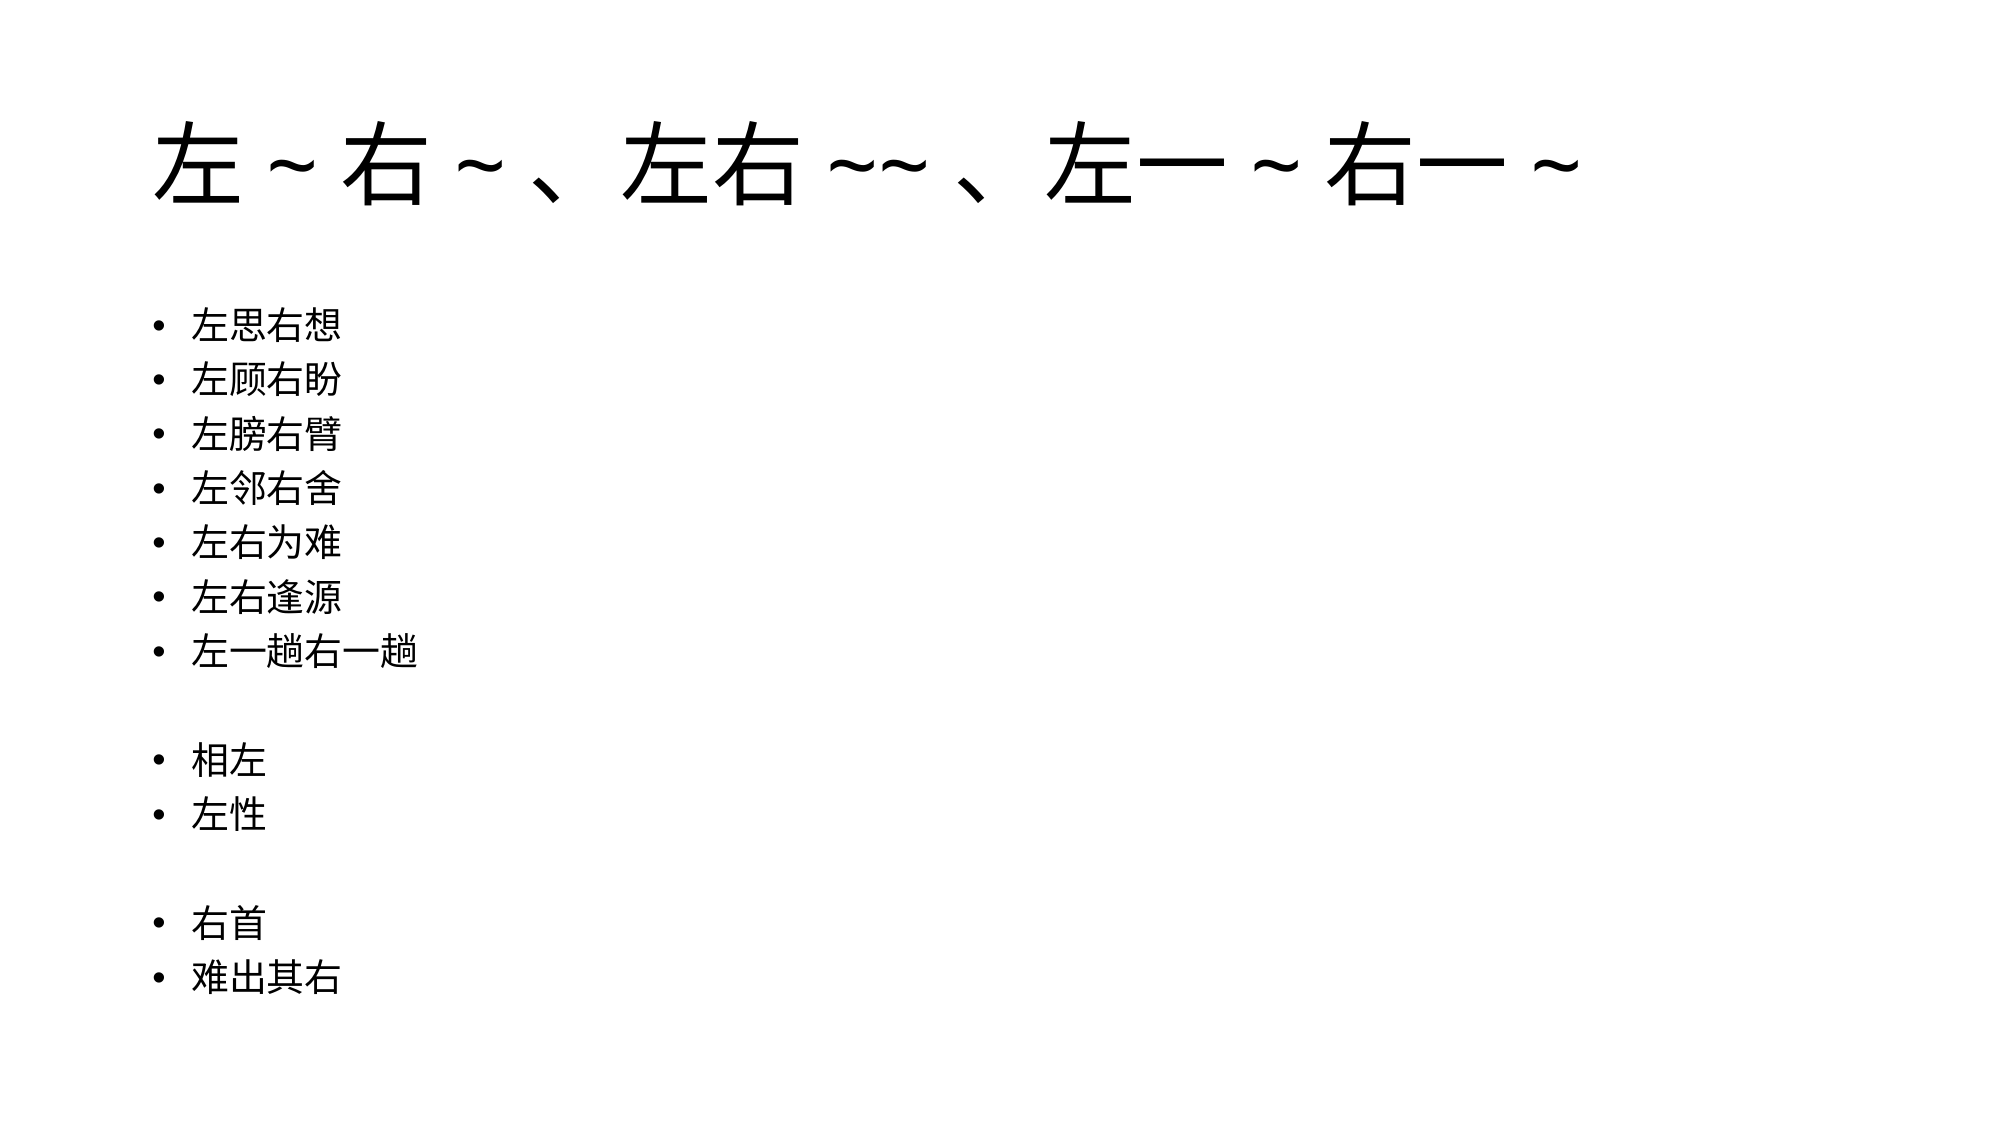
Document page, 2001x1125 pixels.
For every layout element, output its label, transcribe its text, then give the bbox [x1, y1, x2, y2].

title 左~右~、左右~~、左一~右一~ [137, 59, 1863, 278]
list 左思右想 左顾右盼 左膀右臂 左邻右舍 左右为难 左右逢源 左一趟右一趟 相左 左性 右首 难出其右 [137, 299, 1863, 1014]
